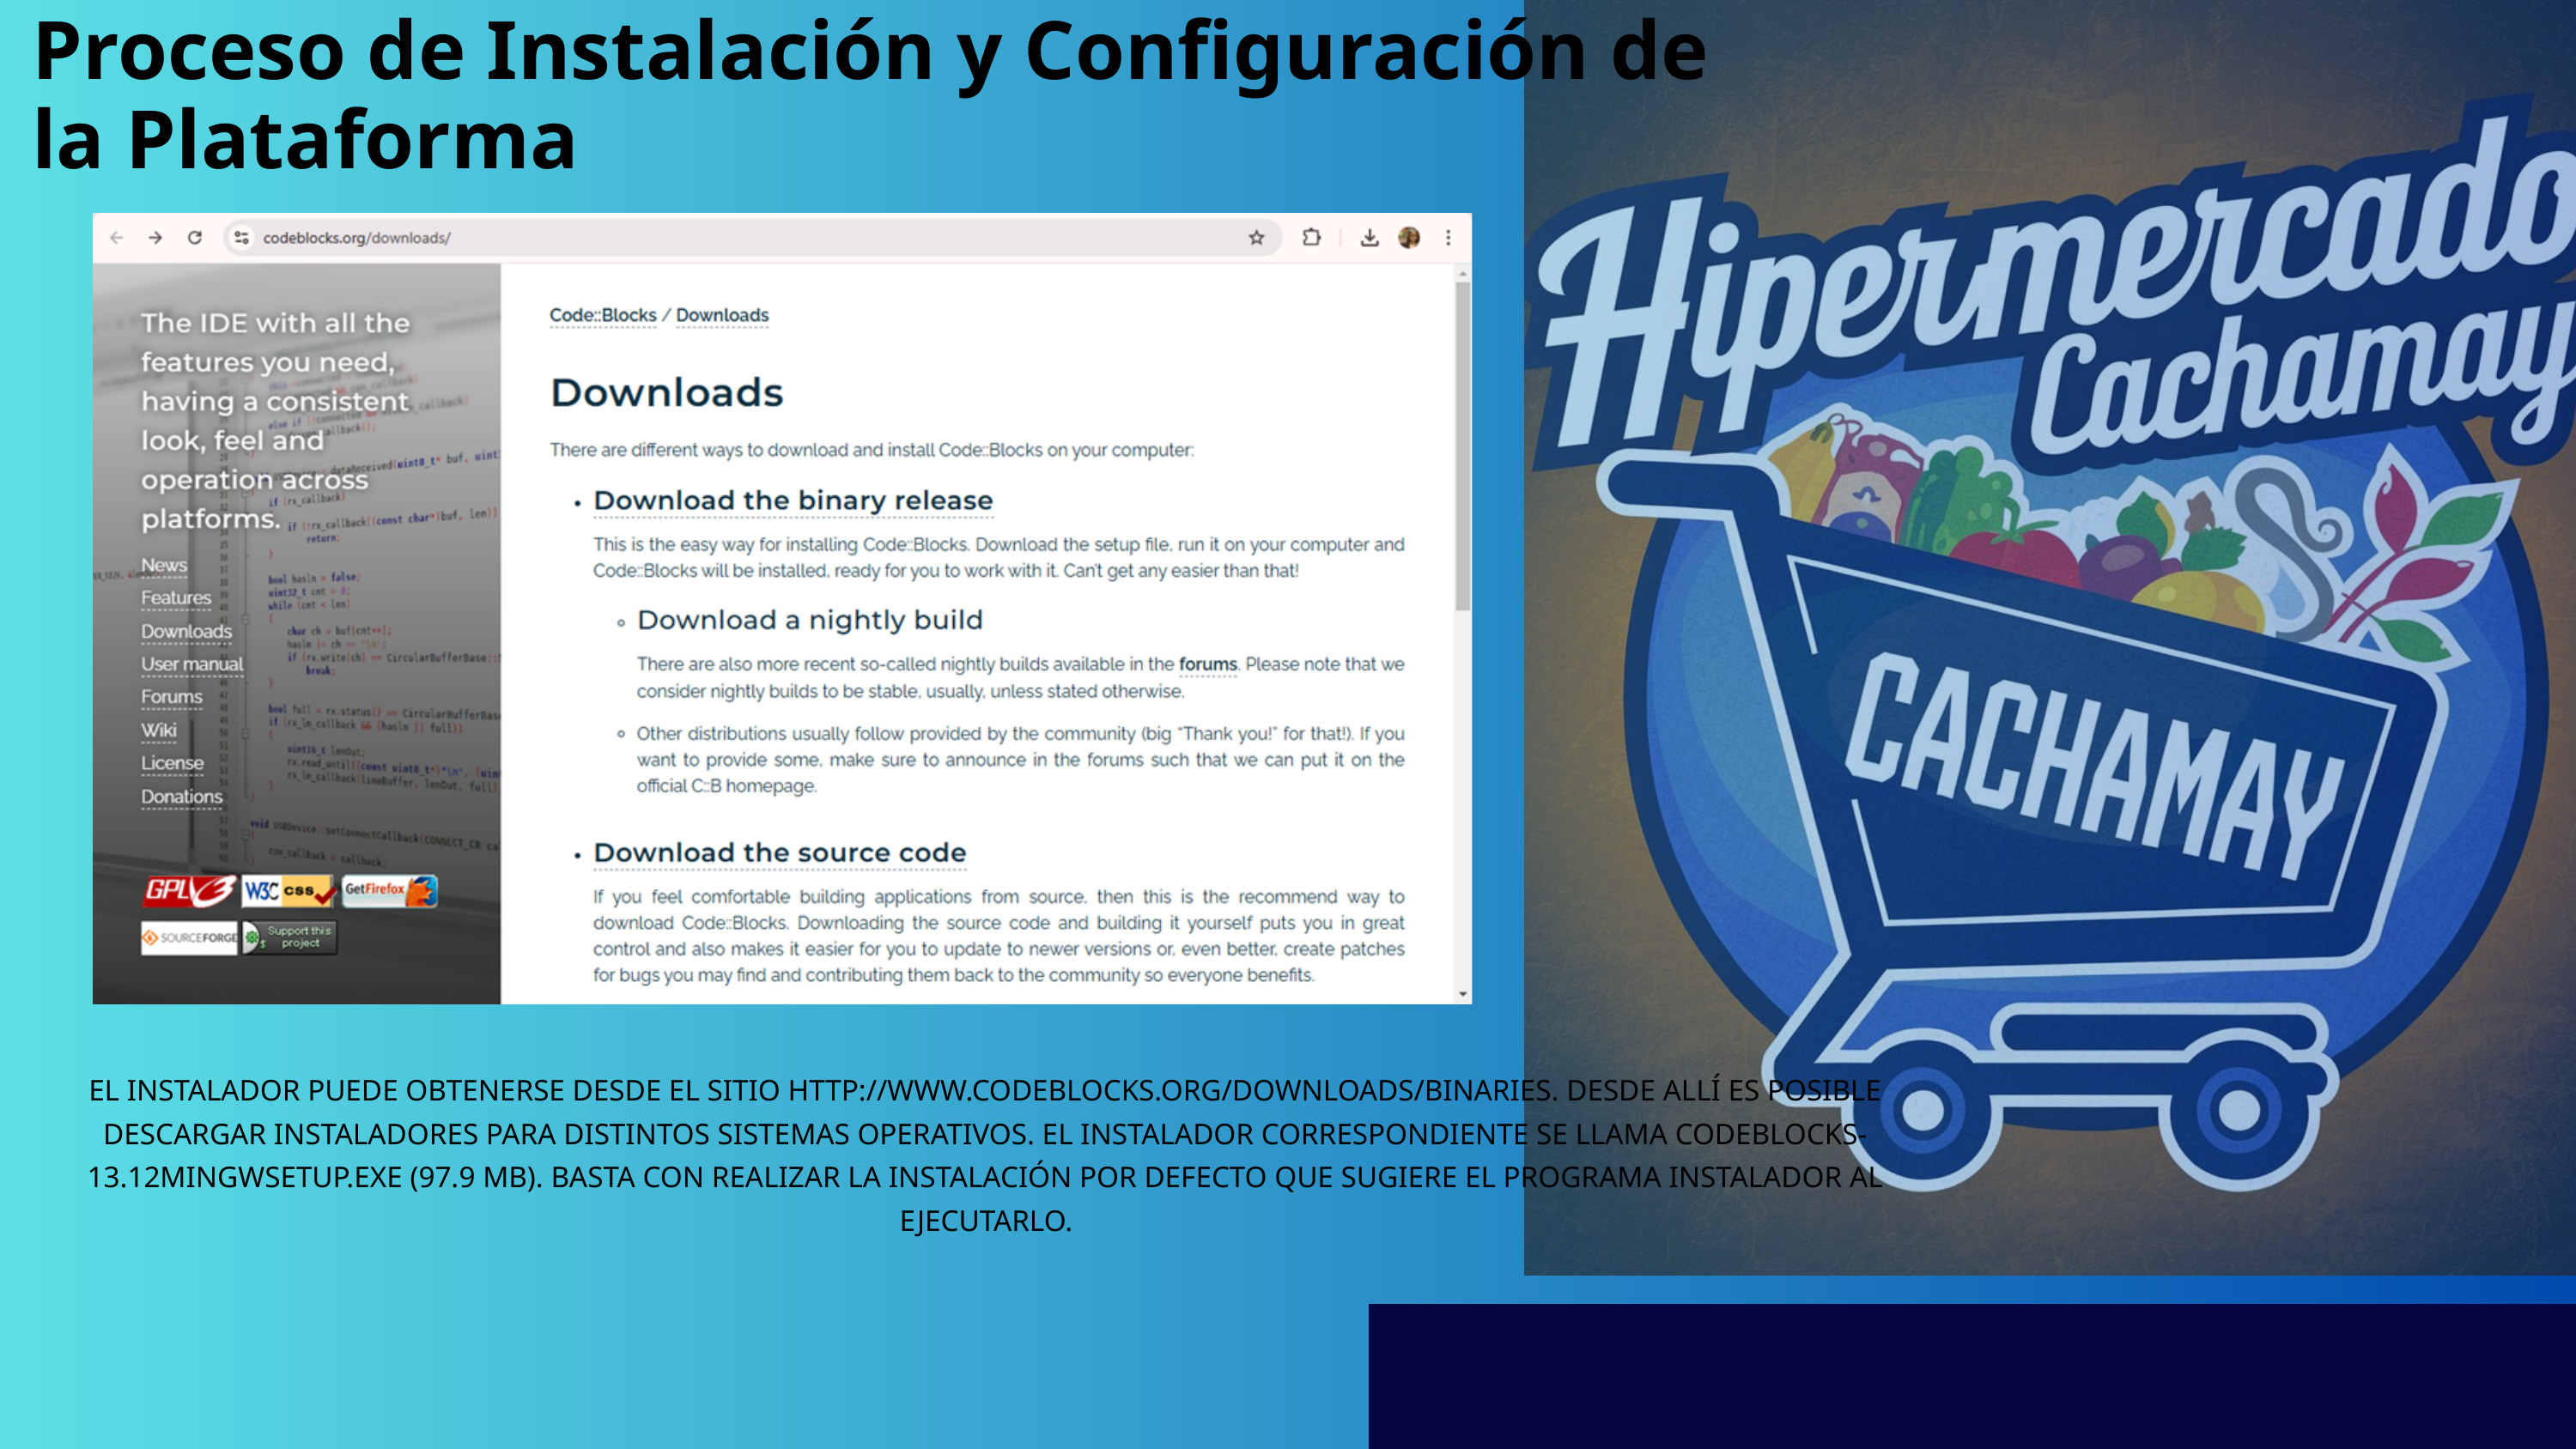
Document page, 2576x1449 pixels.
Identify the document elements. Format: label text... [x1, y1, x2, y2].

text_box EL INSTALADOR PUEDE OBTENERSE DESDE EL SITIO HTTP://WWW.CODEBLOCKS.ORG/DOWNLOADS/BINARIES. DESDE ALLÍ ES POSIBLE DESCARGAR INSTALADORES PARA DISTINTOS SISTEMAS OPERATIVOS. EL INSTALADOR CORRESPONDIENTE SE LLAMA CODEBLOCKS- 13.12MINGWSETUP.EXE (97.9 MB). BASTA CON REALIZAR LA INSTALACIÓN POR DEFECTO QUE SUGIERE EL PROGRAMA INSTALADOR AL EJECUTARLO. [75, 1063, 1520, 1237]
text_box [1368, 1303, 2576, 1449]
text_box Proceso de Instalación y Configuración de la Plataforma [32, 7, 1520, 273]
text_box [93, 213, 1473, 1004]
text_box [1524, 0, 2576, 1276]
